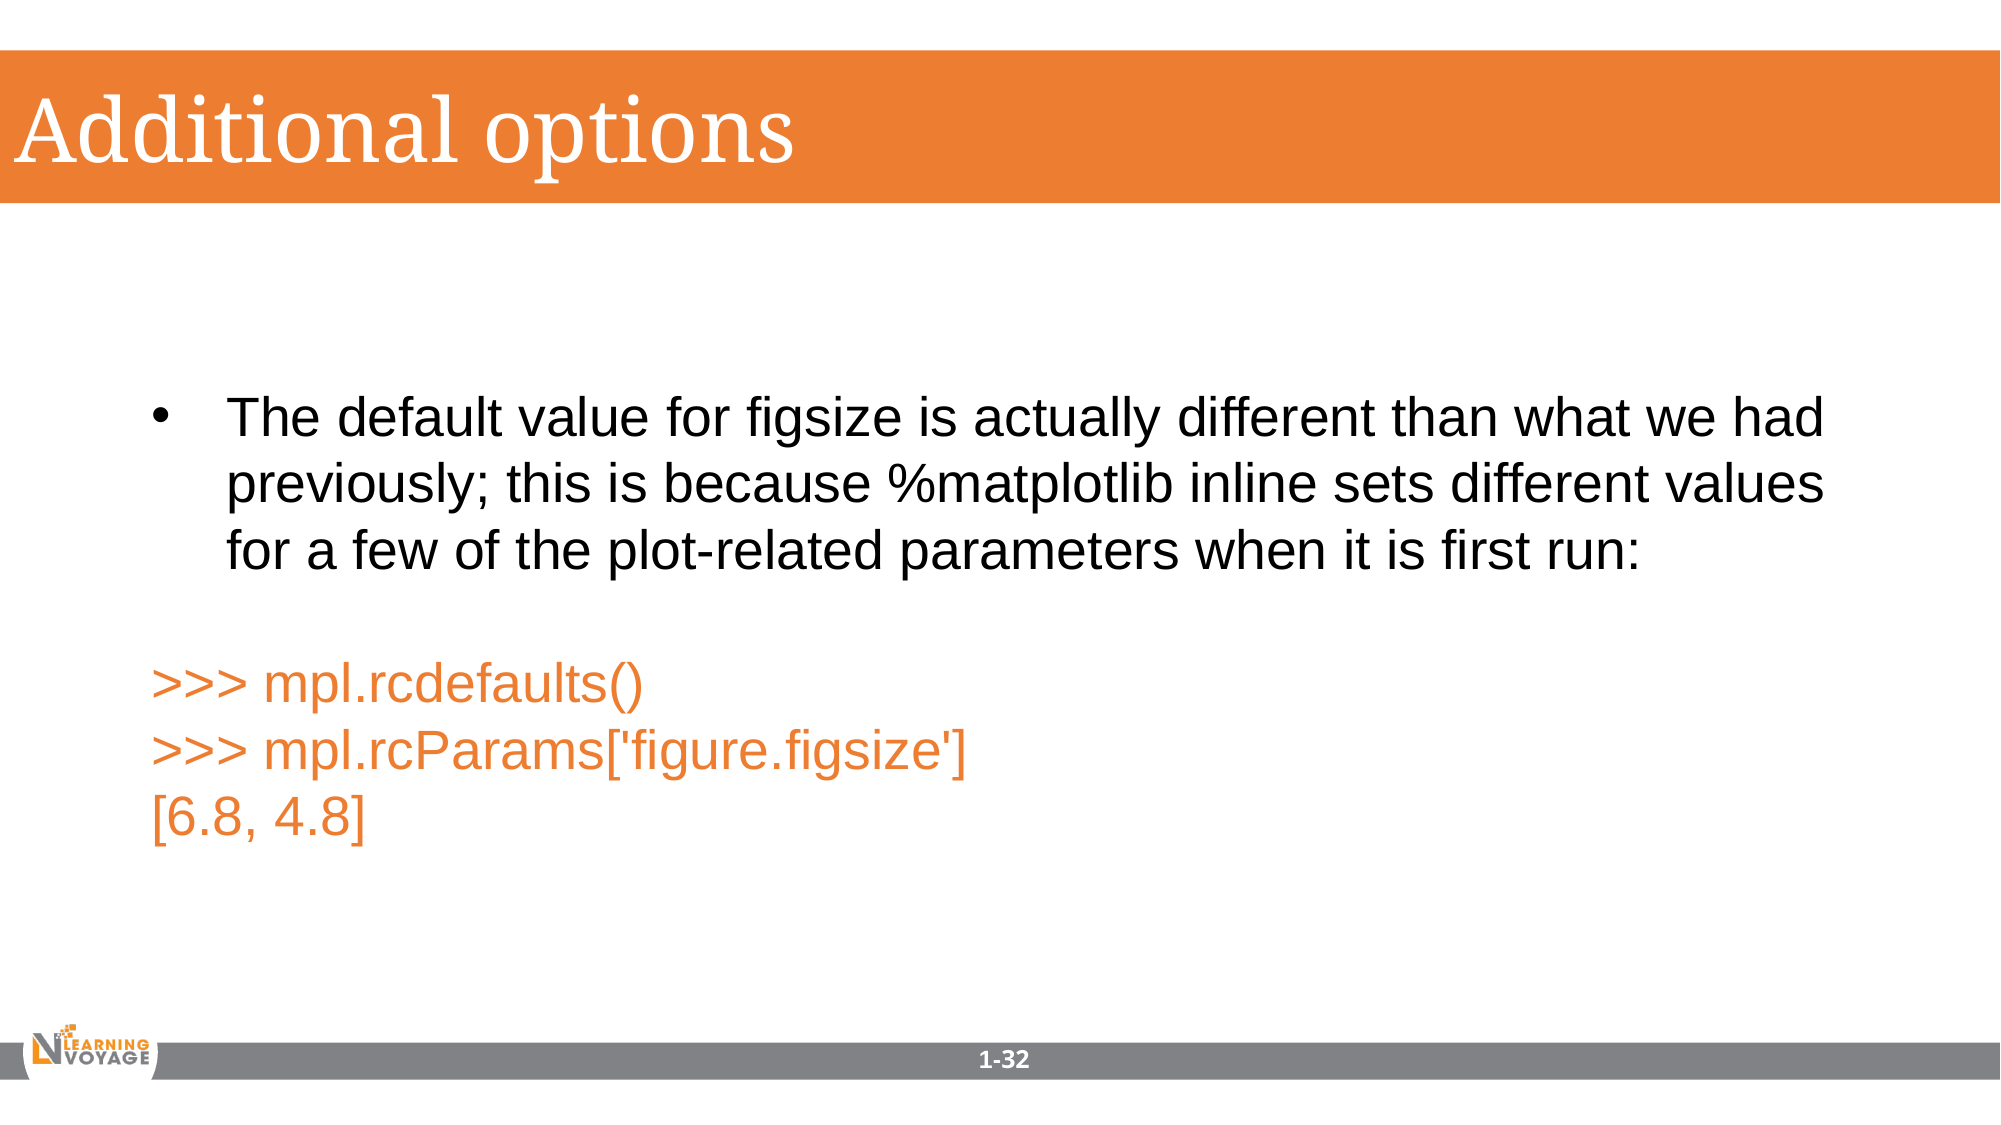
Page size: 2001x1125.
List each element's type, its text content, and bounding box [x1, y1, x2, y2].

text_box Additional options [0, 49, 2000, 204]
slide_number 1-32 [923, 1026, 1045, 1095]
text_box The default value for figsize is actually different than what we had previously; this is because %matplotlib inline sets different values for a few of the plot-related parameters when it is first run: >>> mpl.rcdefaults() >>> mpl.rcParams['figure.figsize'] [6.8, 4.8] [151, 378, 1849, 847]
picture [0, 942, 192, 1125]
